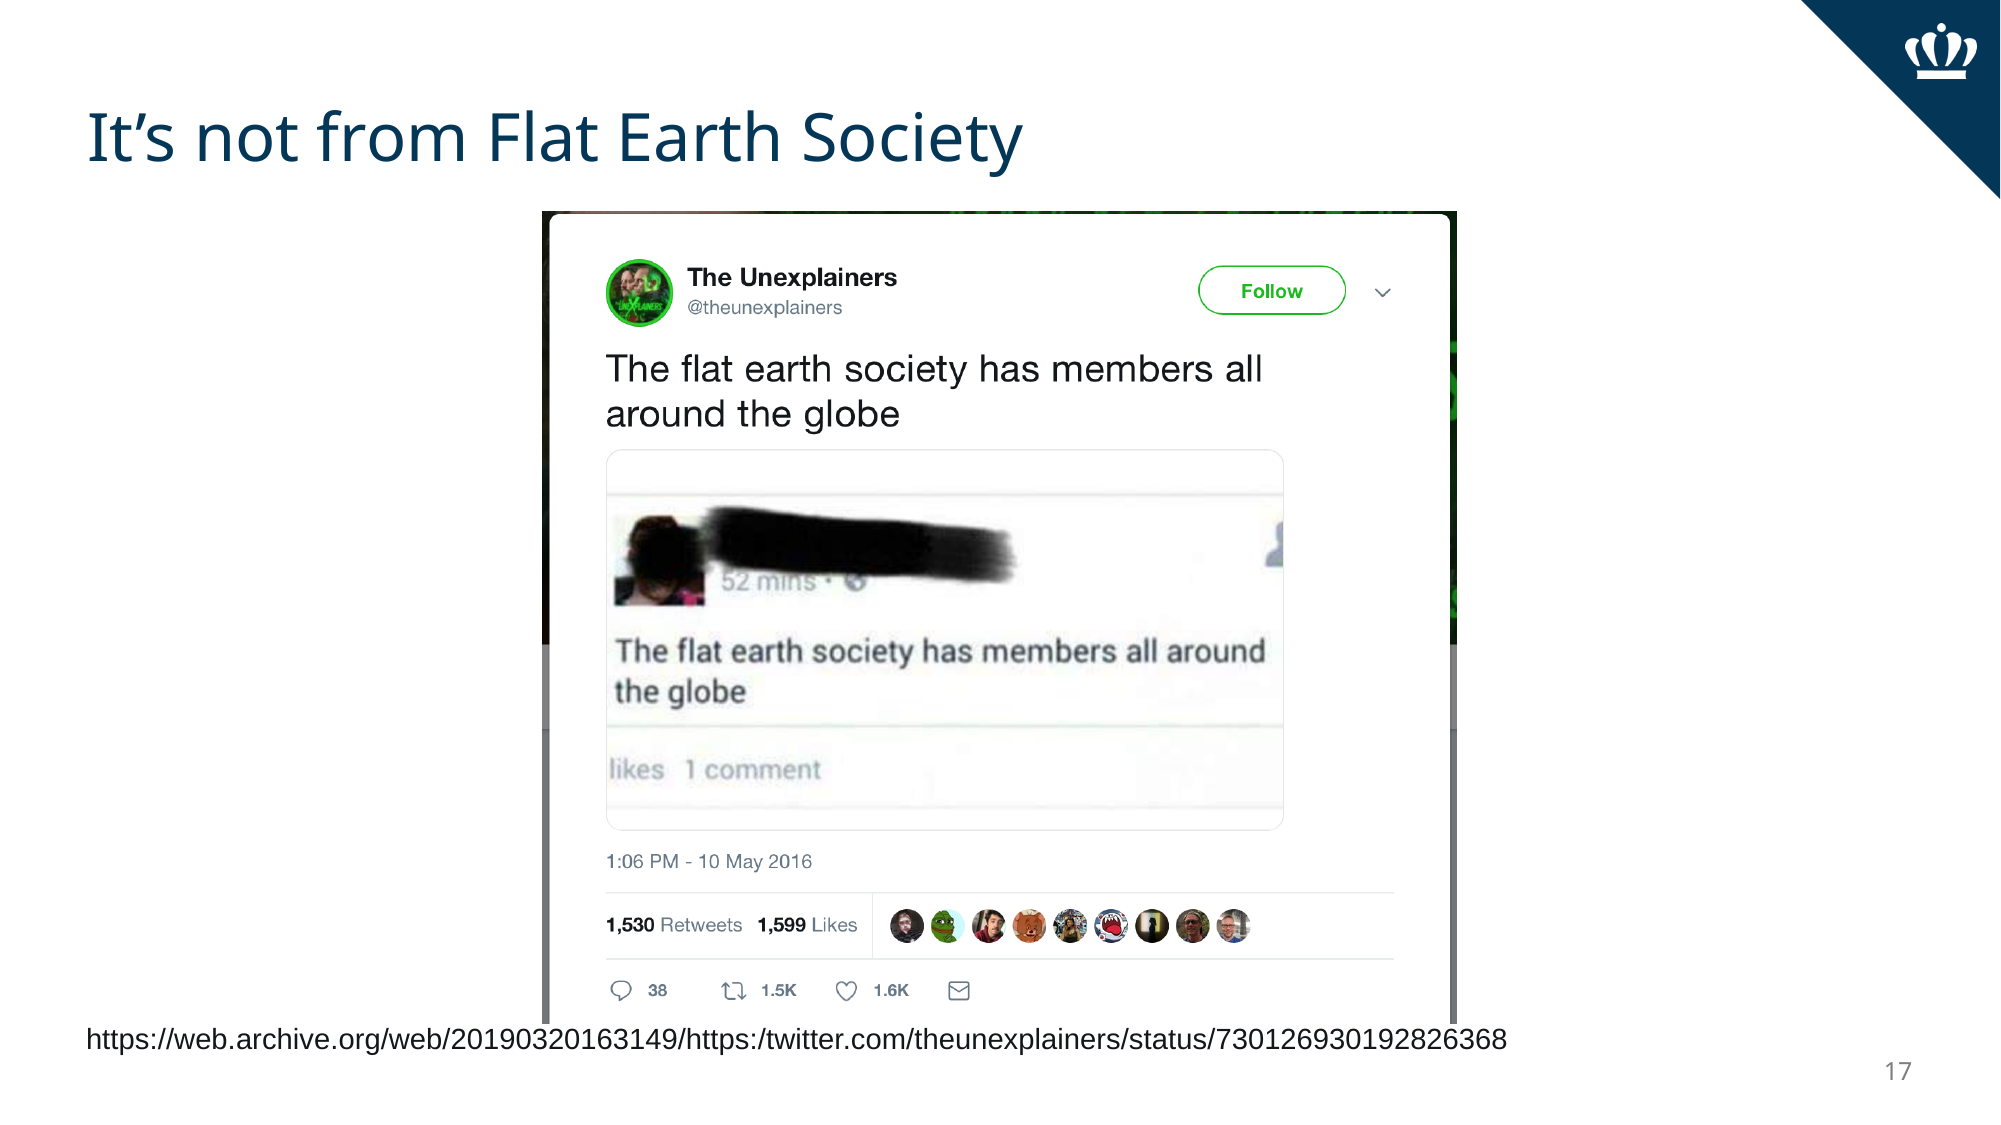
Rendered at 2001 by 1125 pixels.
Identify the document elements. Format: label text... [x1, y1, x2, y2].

picture [541, 210, 1457, 1025]
title It’s not from Flat Earth Society [72, 59, 1928, 220]
list https://web.archive.org/web/20190320163149/https:/twitter.com/theunexplainers/status/730126930192826368 [71, 1009, 1928, 1103]
picture [1905, 23, 1977, 79]
